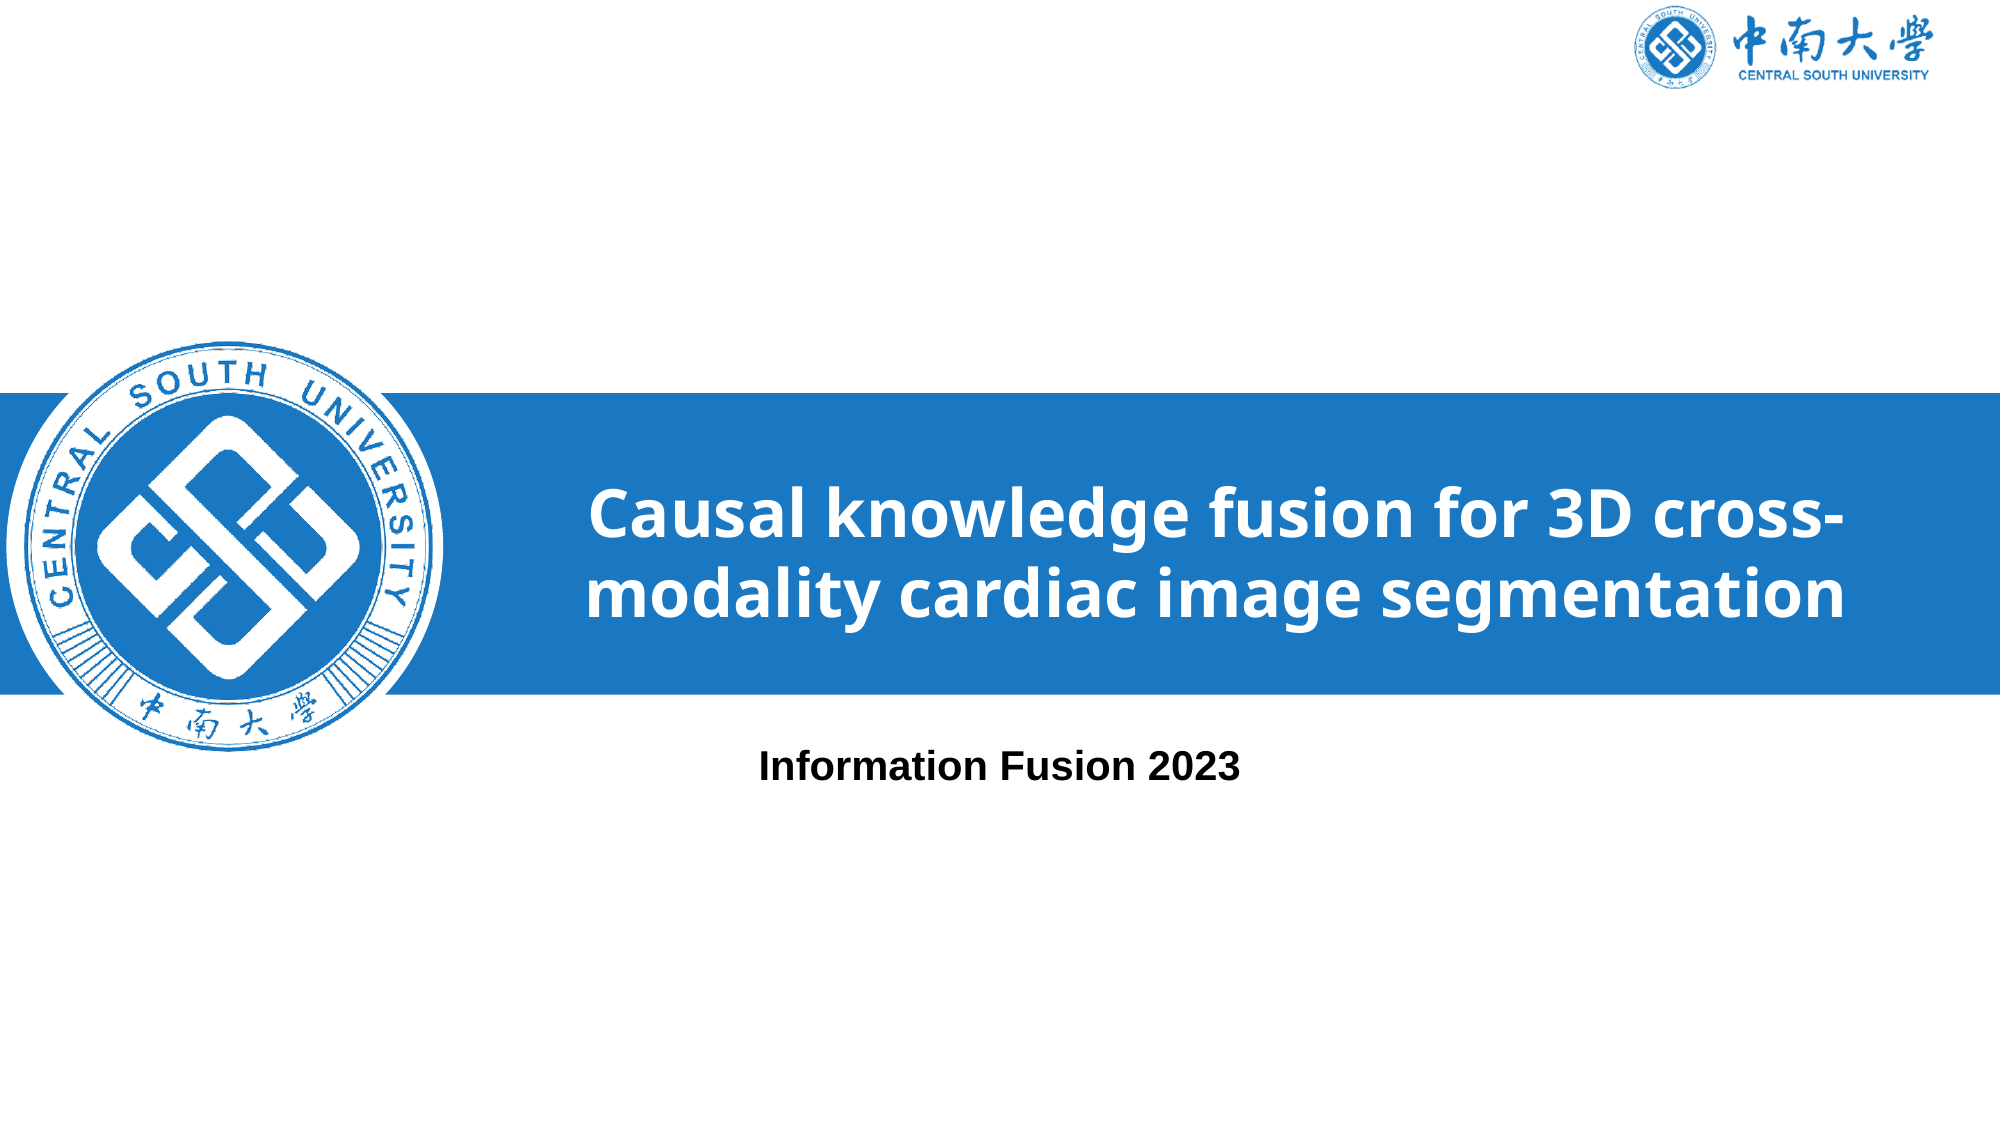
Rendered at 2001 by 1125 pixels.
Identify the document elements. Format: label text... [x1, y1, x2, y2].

picture [1623, 0, 1947, 95]
text_box [483, 638, 2000, 696]
text_box [483, 392, 2000, 462]
text_box Information Fusion 2023 [743, 731, 1256, 797]
picture [0, 307, 483, 785]
text_box Causal knowledge fusion for 3D cross-modality cardiac image segmentation [483, 462, 2000, 638]
